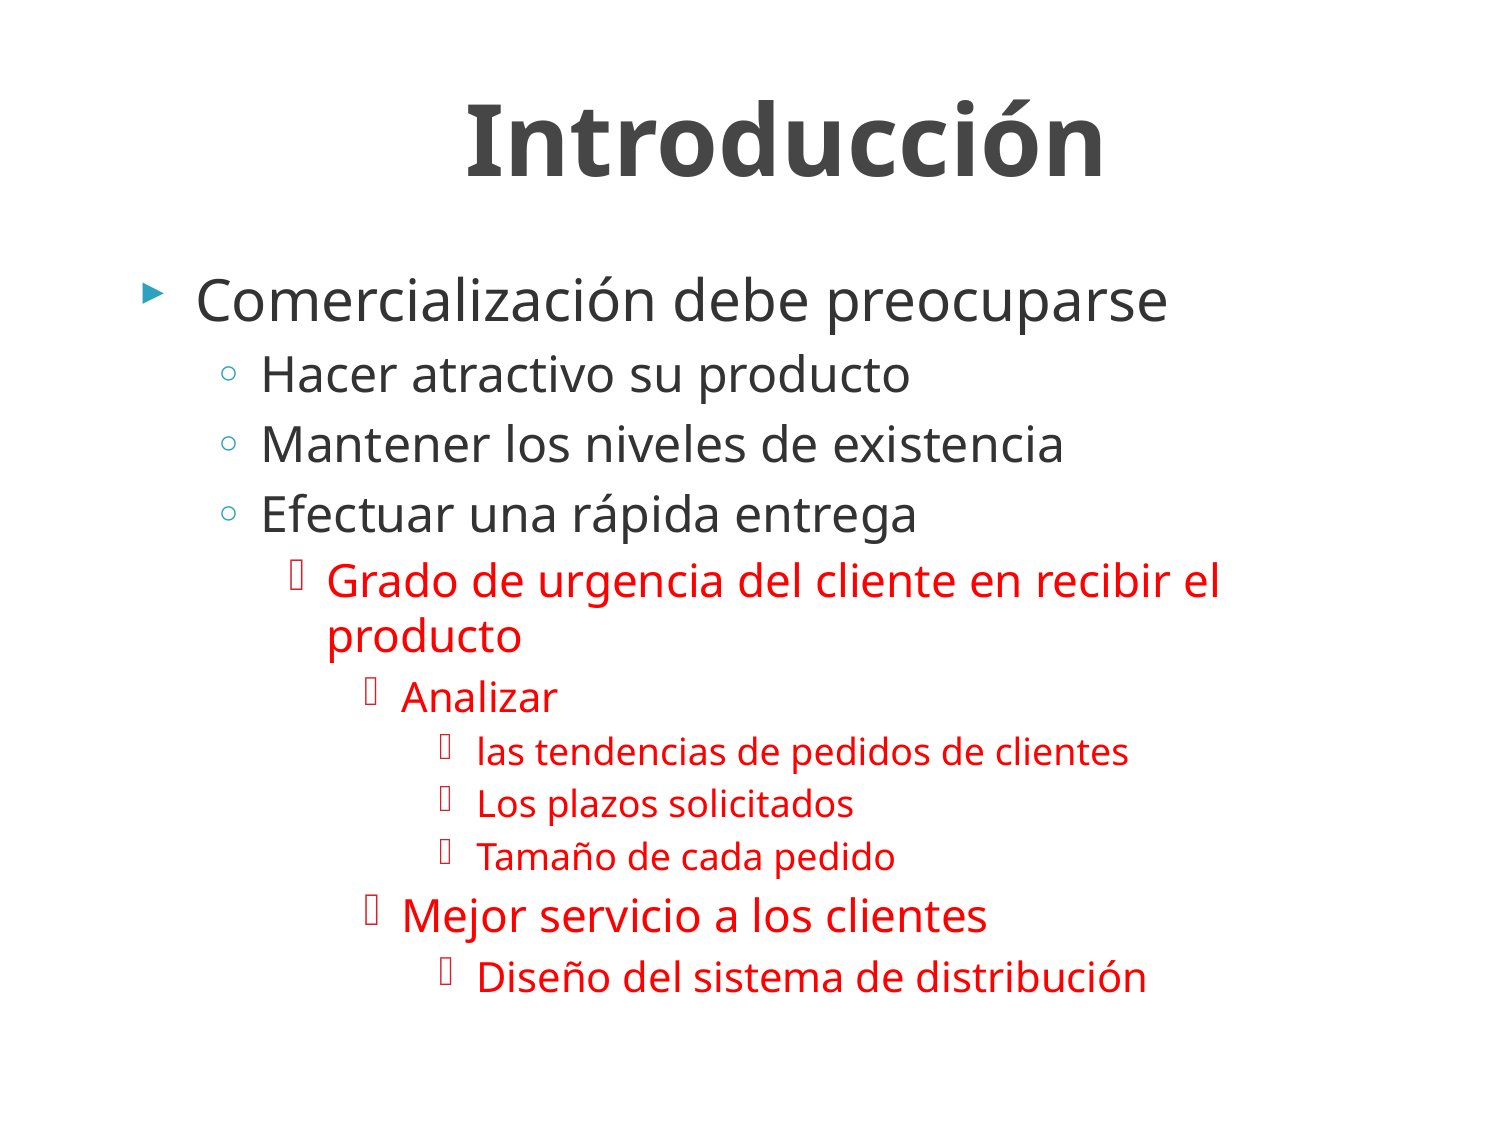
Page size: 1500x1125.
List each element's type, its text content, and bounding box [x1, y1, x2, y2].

list Comercialización debe preocuparse Hacer atractivo su producto Mantener los niveles de existencia Efectuar una rápida entrega Grado de urgencia del cliente en recibir el producto Analizar las tendencias de pedidos de clientes Los plazos solicitados Tamaño de cada pedido Mejor servicio a los clientes Diseño del sistema de distribución [123, 255, 1400, 998]
title Introducción [112, 42, 1463, 231]
